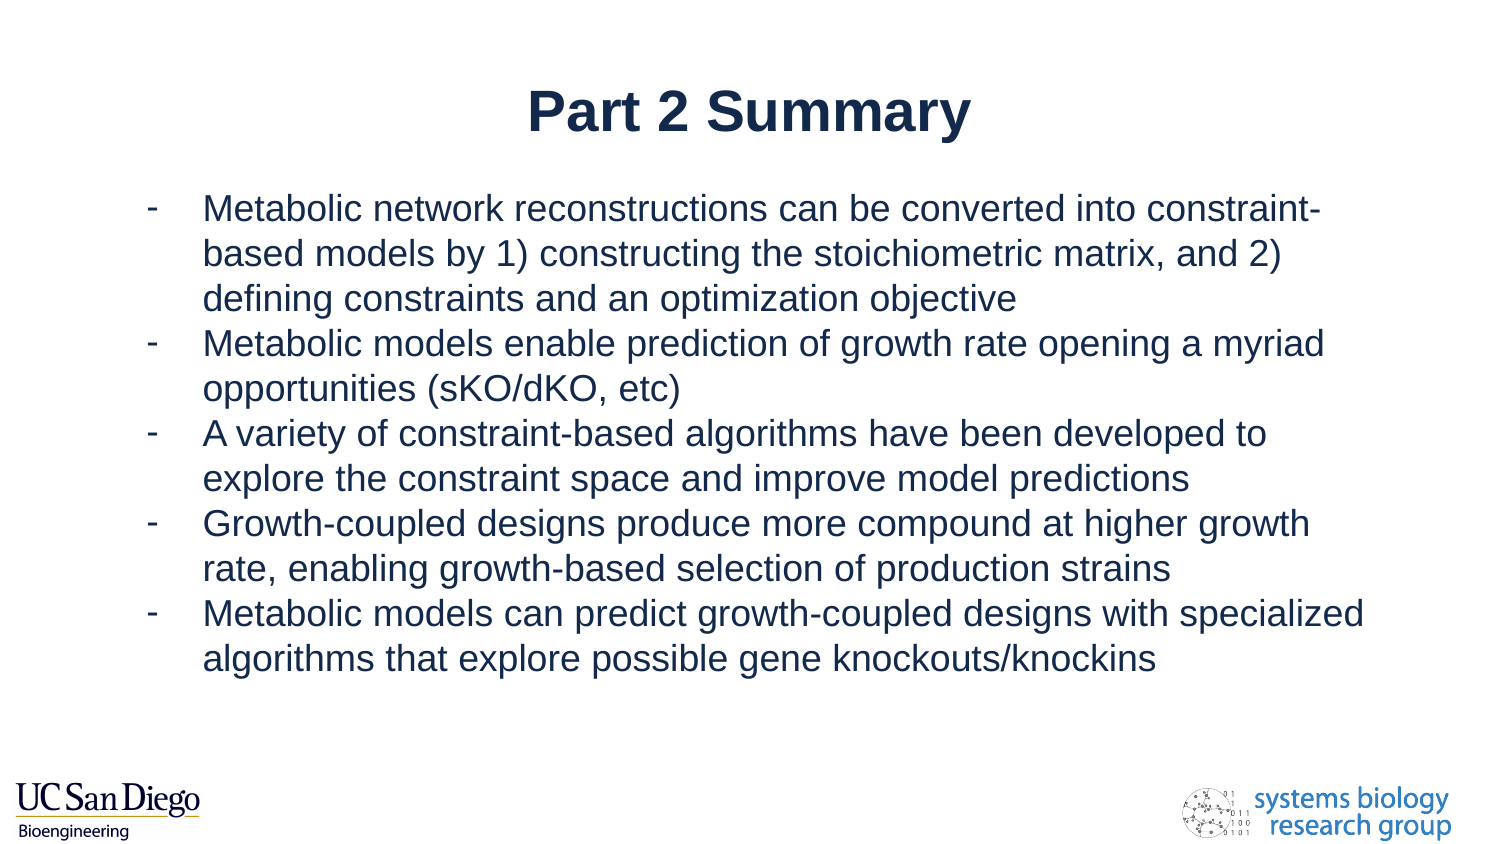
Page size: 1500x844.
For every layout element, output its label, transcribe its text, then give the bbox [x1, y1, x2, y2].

title Part 2 Summary [112, 46, 1388, 168]
list Metabolic network reconstructions can be converted into constraint-based models by 1) constructing the stoichiometric matrix, and 2) defining constraints and an optimization objective Metabolic models enable prediction of growth rate opening a myriad opportunities (sKO/dKO, etc) A variety of constraint-based algorithms have been developed to explore the constraint space and improve model predictions Growth-coupled designs produce more compound at higher growth rate, enabling growth-based selection of production strains Metabolic models can predict growth-coupled designs with specialized algorithms that explore possible gene knockouts/knockins [112, 168, 1388, 723]
picture [12, 781, 202, 842]
picture [1182, 786, 1451, 842]
